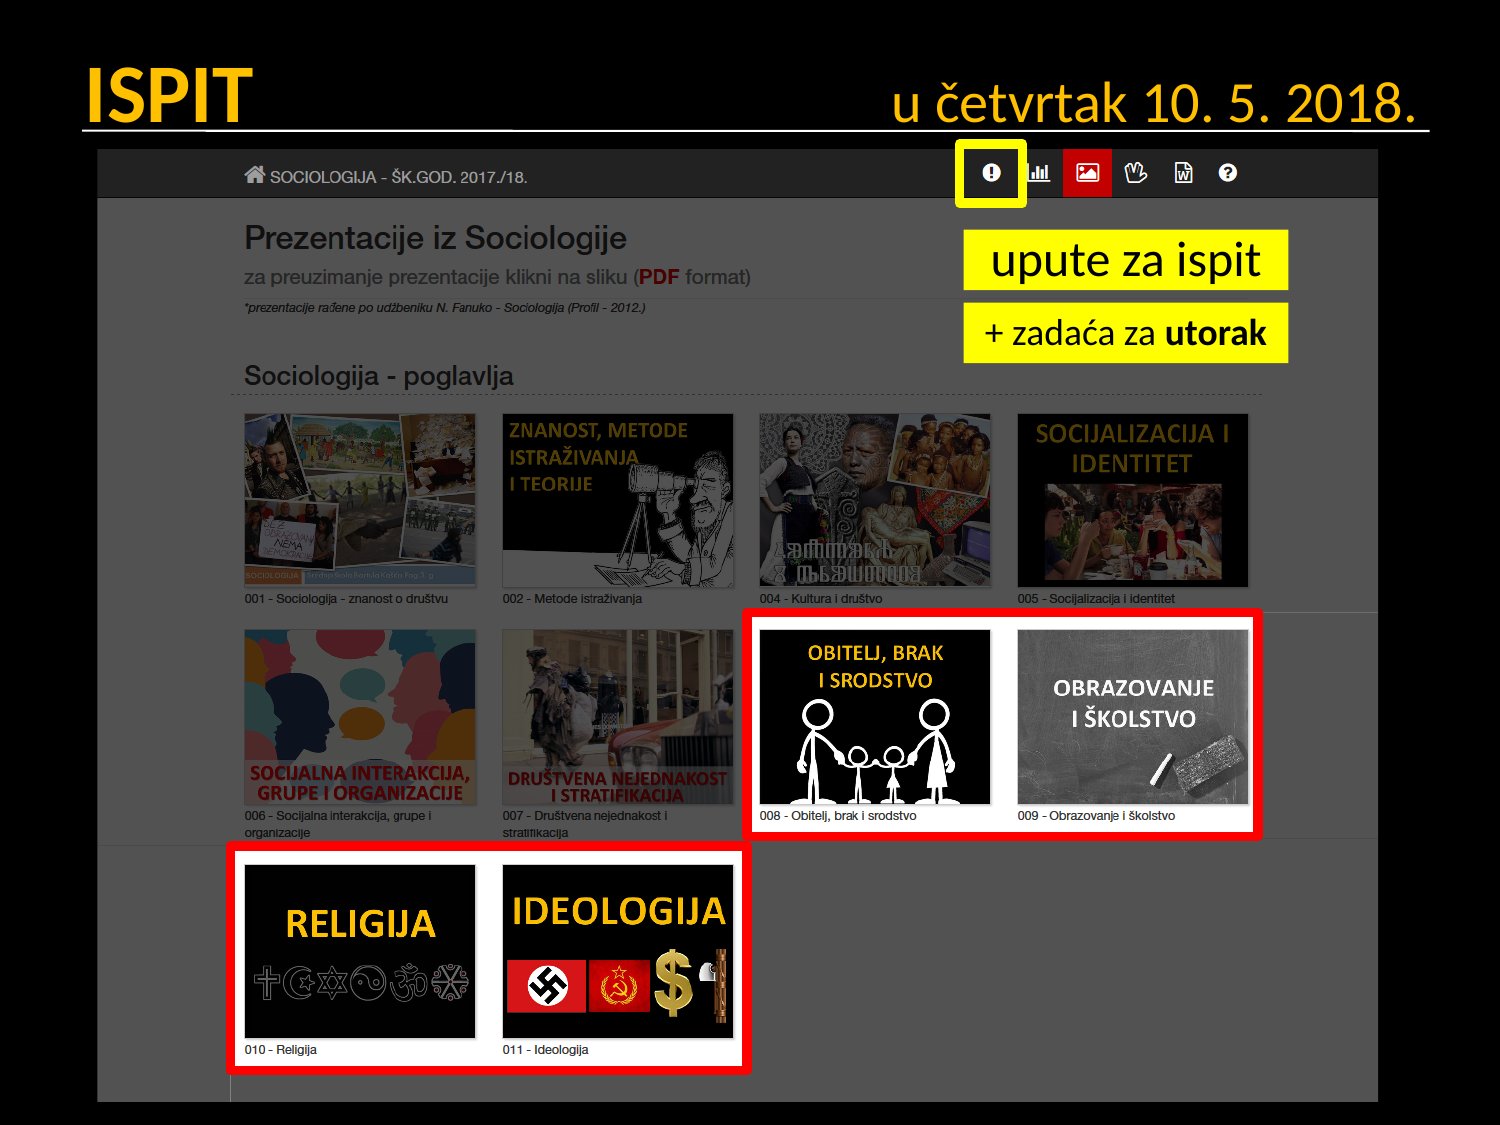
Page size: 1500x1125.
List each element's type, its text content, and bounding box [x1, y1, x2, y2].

text_box ISPIT u četvrtak 10. 5. 2018. [70, 35, 1483, 143]
picture [97, 149, 1379, 197]
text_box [70, 197, 1401, 1125]
text_box [957, 142, 1025, 149]
